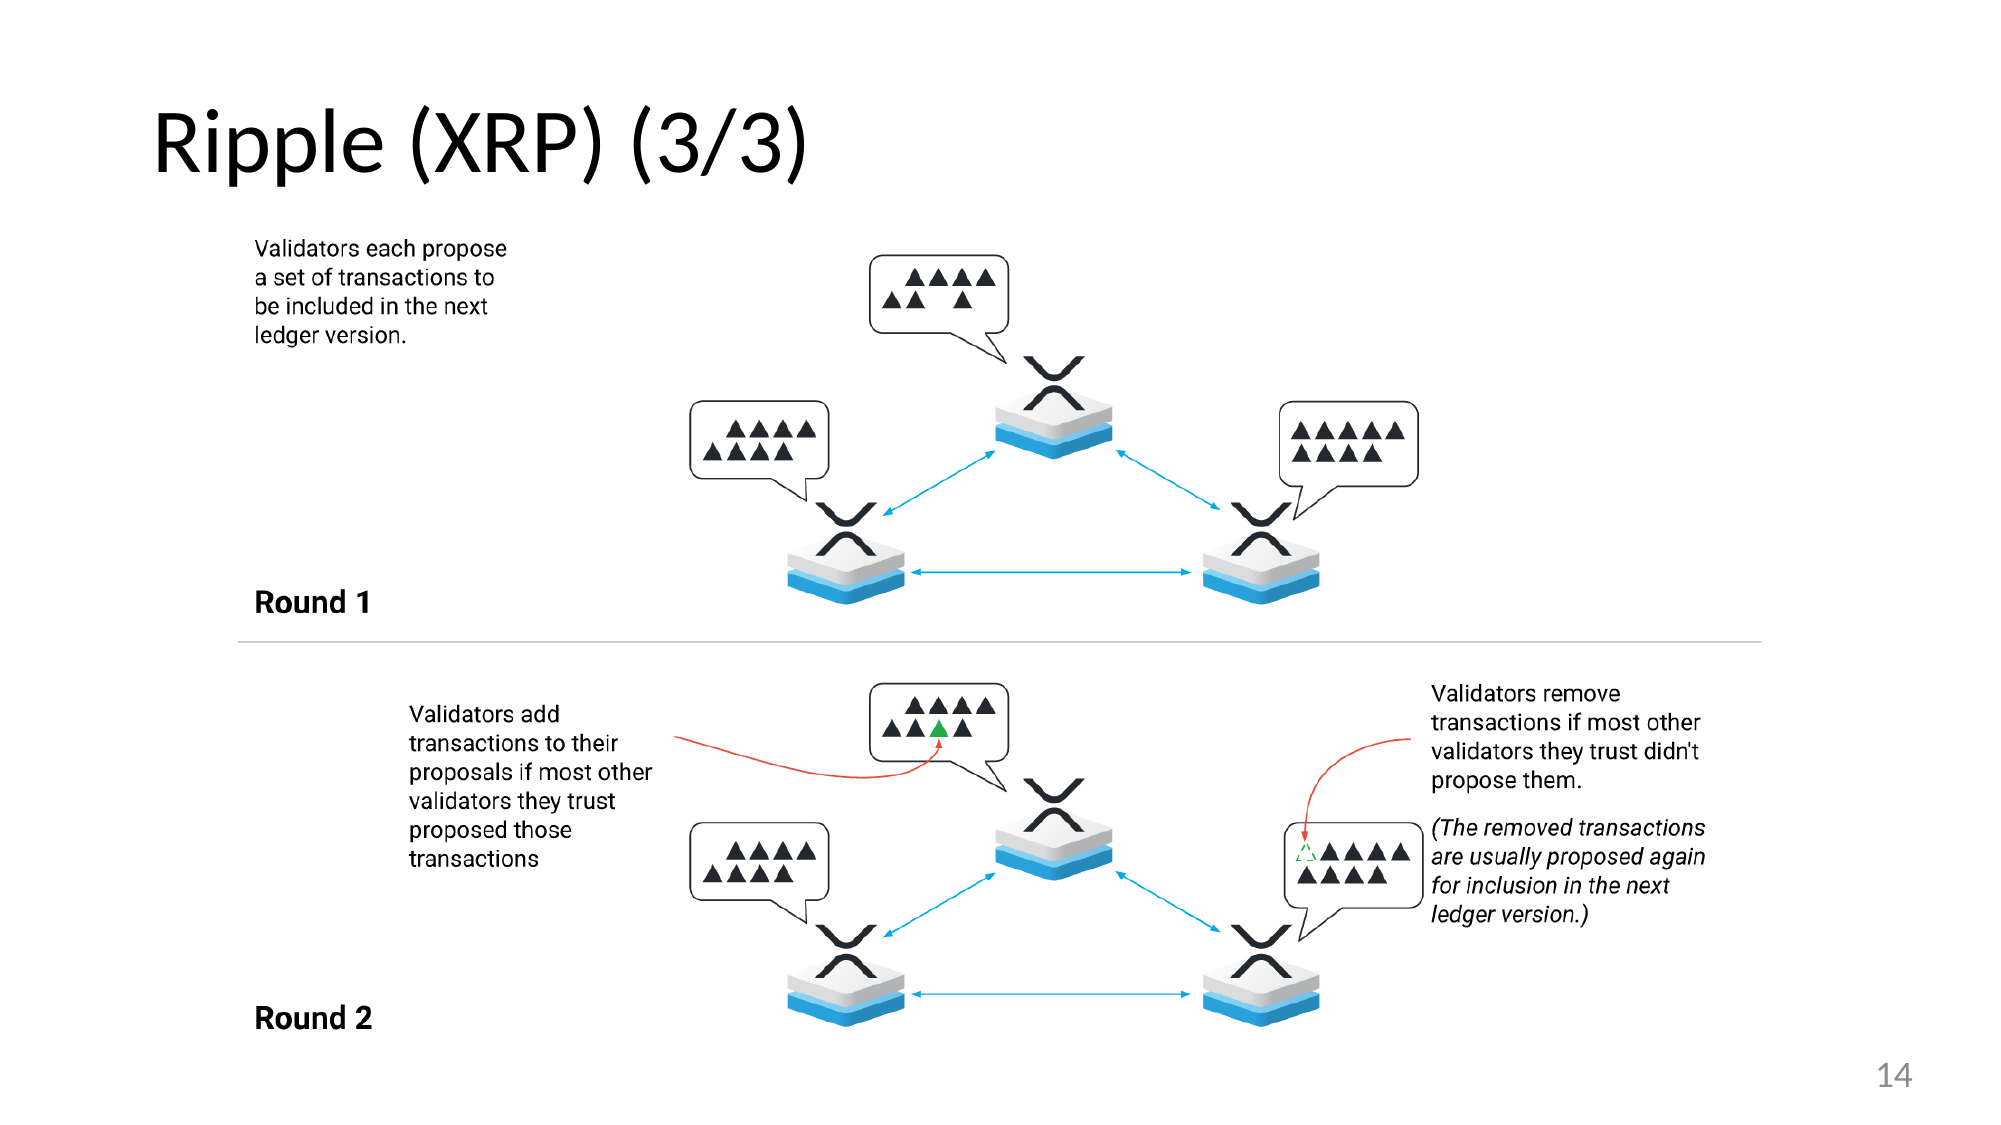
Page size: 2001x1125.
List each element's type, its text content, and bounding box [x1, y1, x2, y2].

title Ripple (XRP) (3/3) [137, 59, 1863, 227]
slide_number 14 [1477, 1042, 1928, 1103]
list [238, 222, 1762, 1051]
